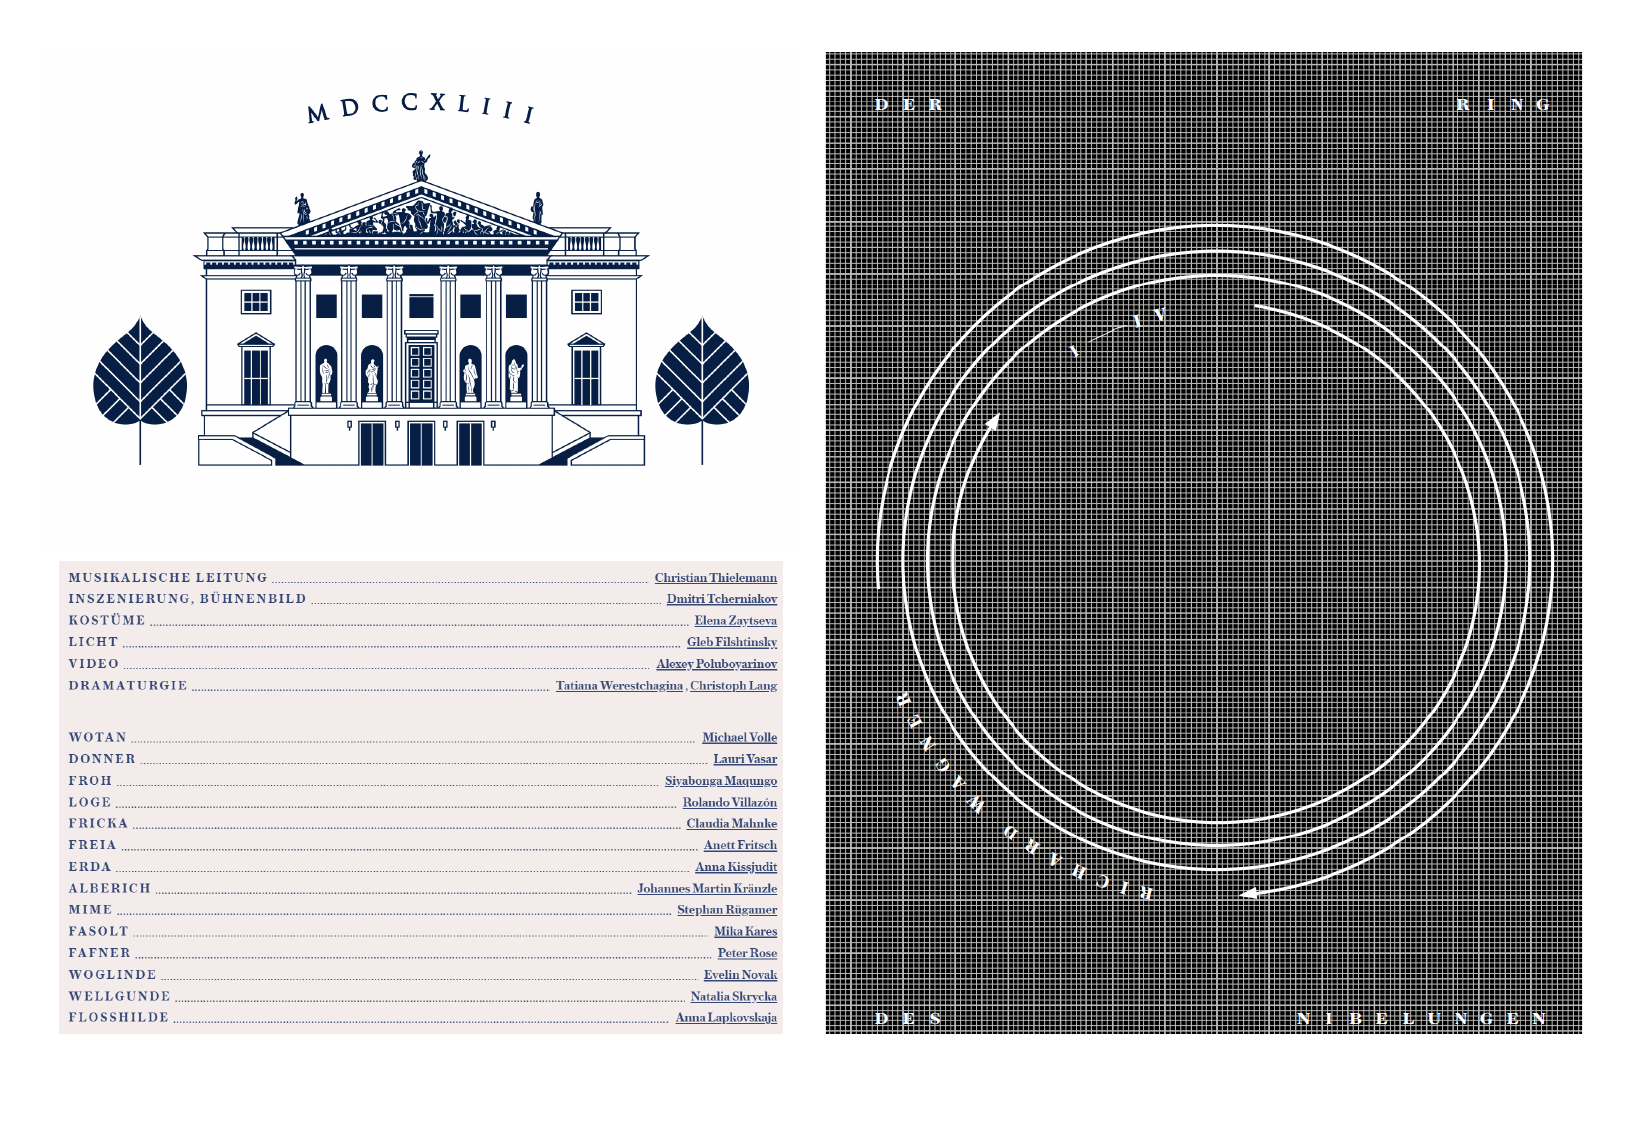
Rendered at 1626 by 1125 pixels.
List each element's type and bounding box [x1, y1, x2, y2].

picture [42, 52, 800, 548]
picture [825, 52, 1583, 1034]
picture [59, 561, 783, 1034]
